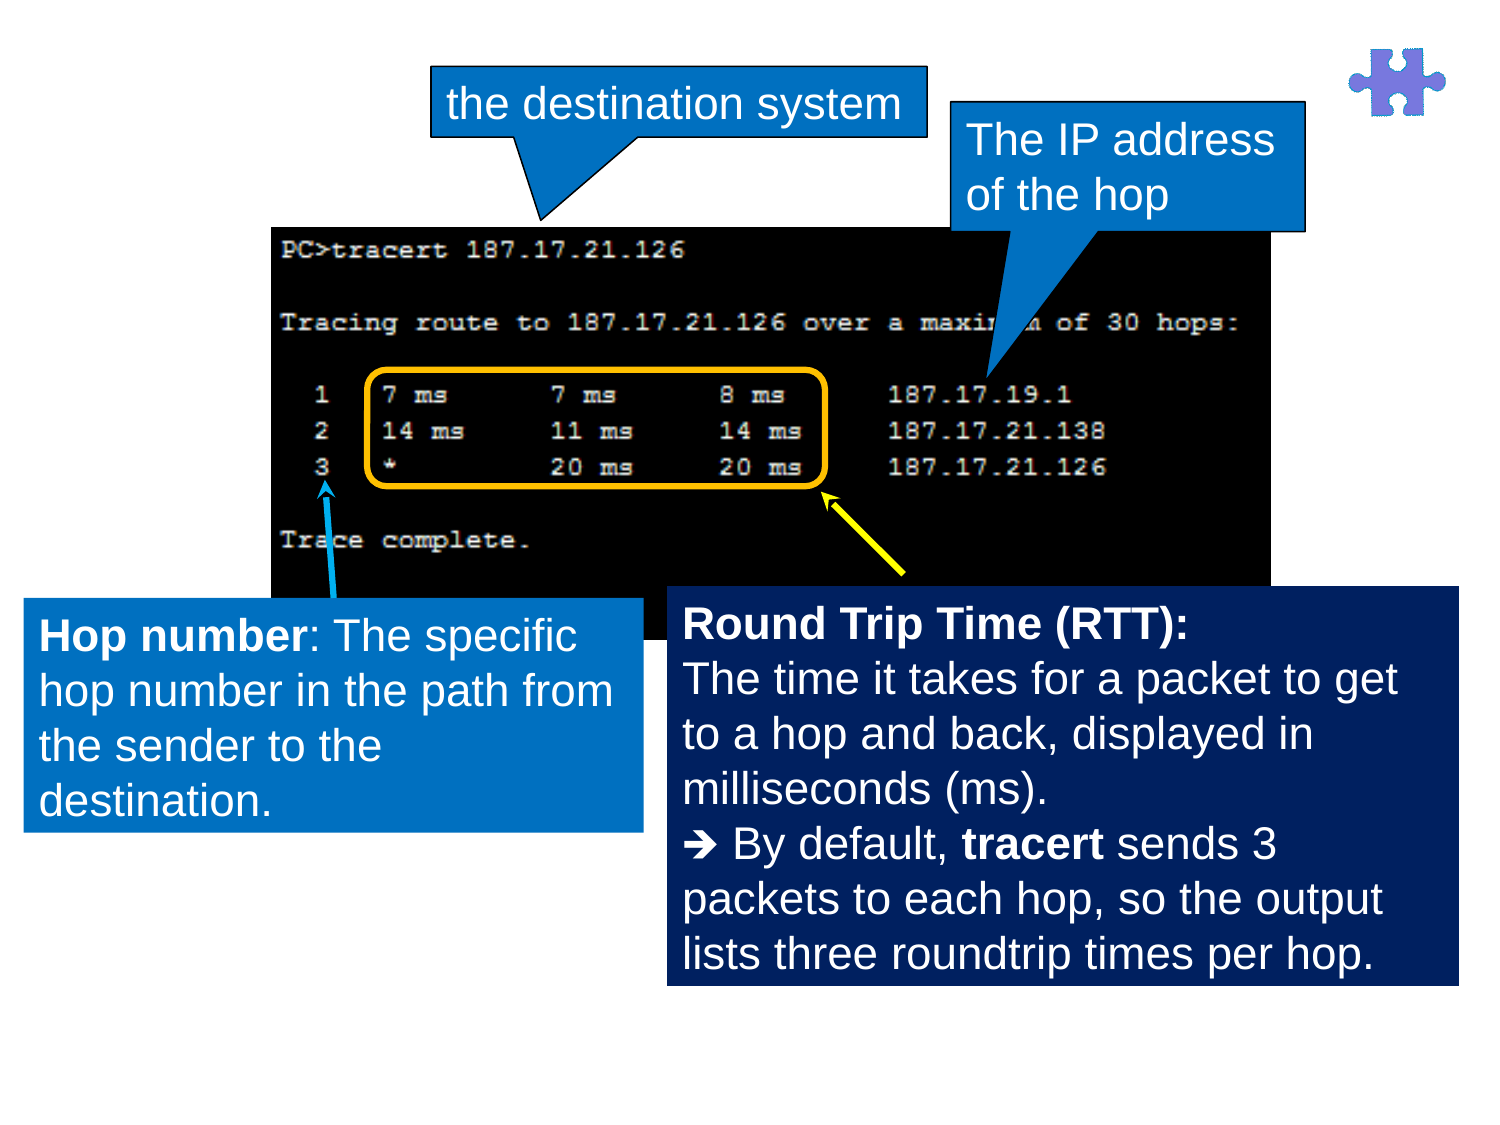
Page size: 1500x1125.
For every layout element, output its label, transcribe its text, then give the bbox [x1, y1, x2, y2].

picture [1325, 14, 1466, 153]
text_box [820, 491, 904, 575]
picture [271, 227, 1272, 640]
text_box Round Trip Time (RTT): The time it takes for a packet to get to a hop and back, displayed in milliseconds (ms). 🡺 By default, tracert sends 3 packets to each hop, so the output lists three roundtrip times per hop. [667, 586, 1459, 986]
text_box The IP address of the hop [950, 101, 1306, 232]
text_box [324, 479, 334, 599]
text_box Hop number: The specific hop number in the path from the sender to the destination. [23, 597, 644, 833]
text_box the destination system [430, 66, 928, 221]
